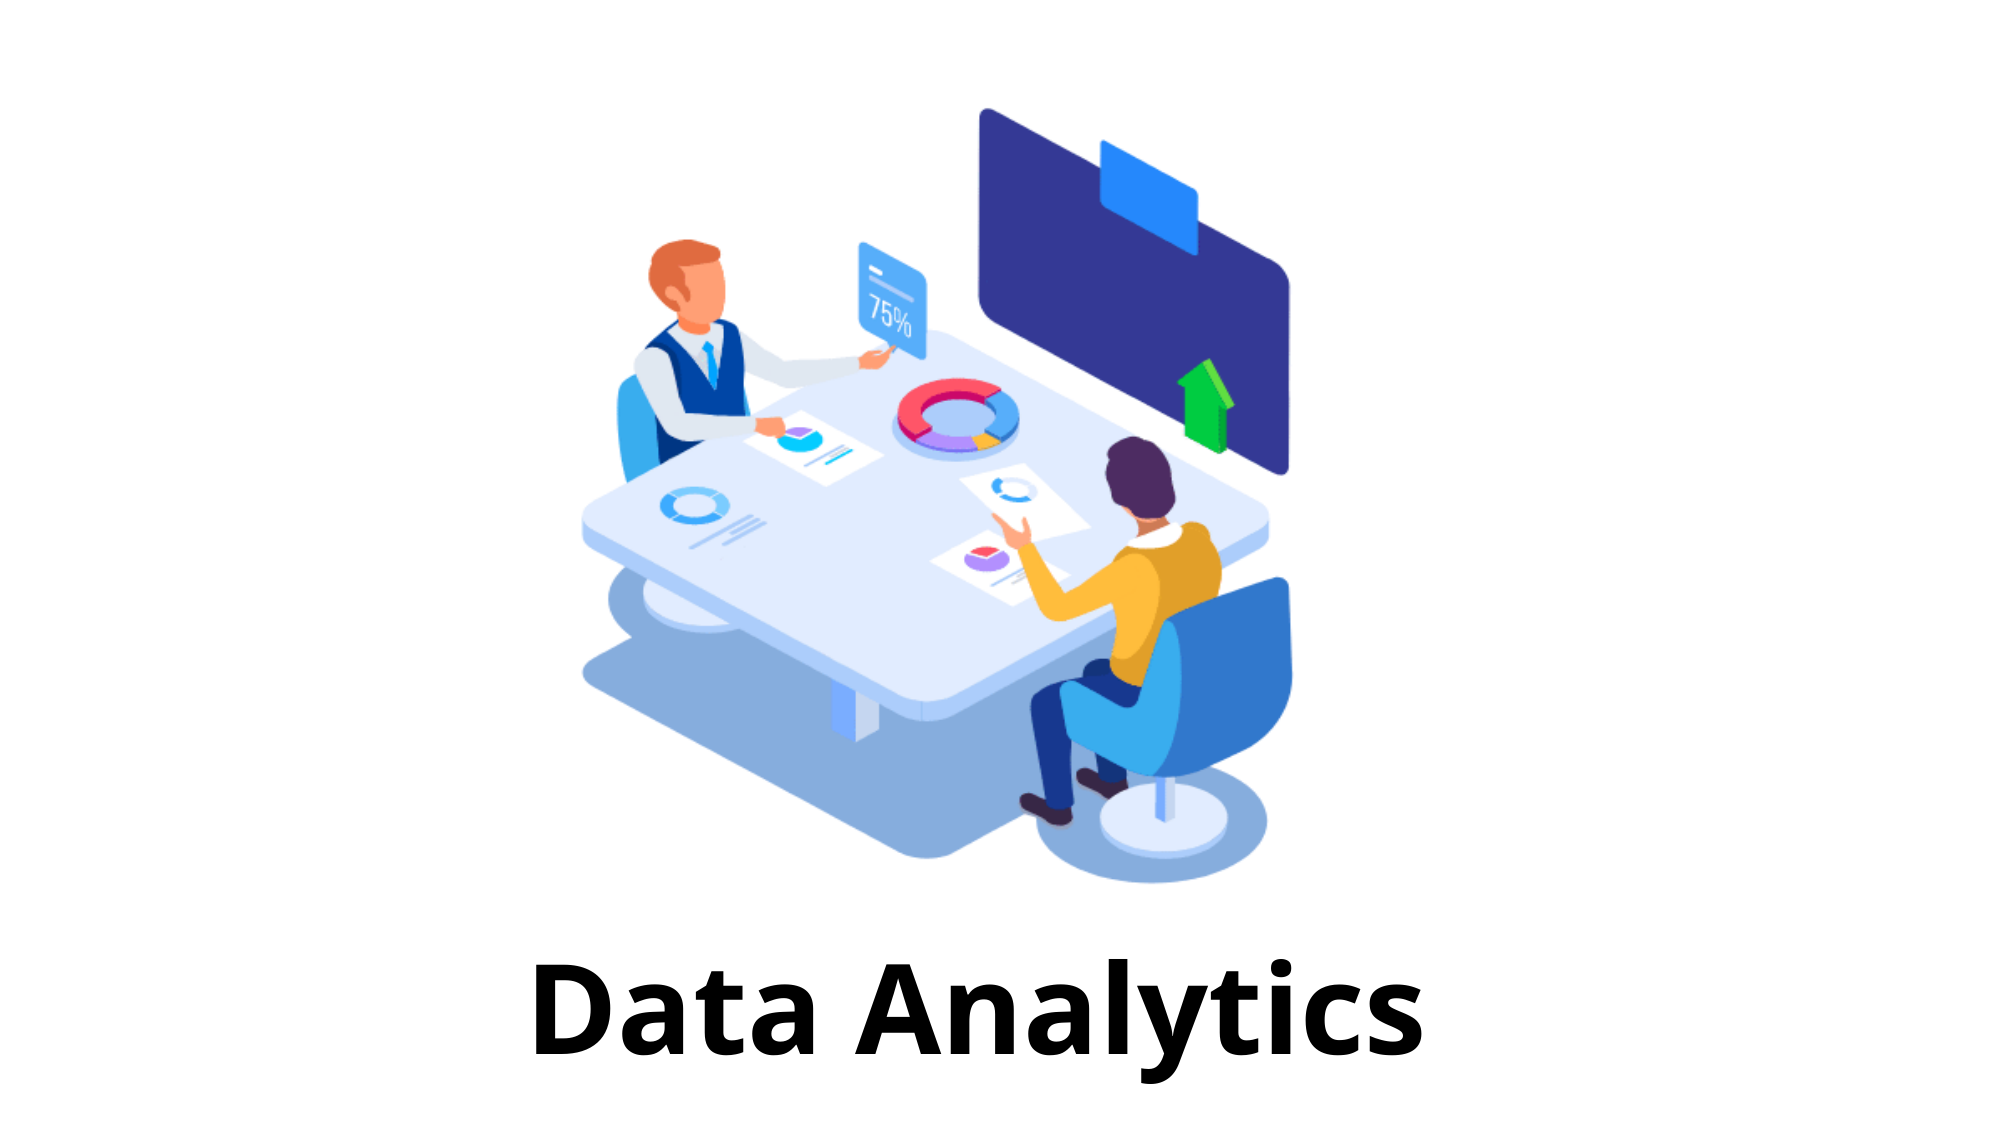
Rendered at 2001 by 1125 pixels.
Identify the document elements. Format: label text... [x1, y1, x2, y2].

text_box Data Analytics [114, 927, 1839, 1090]
picture [418, 0, 1488, 1000]
